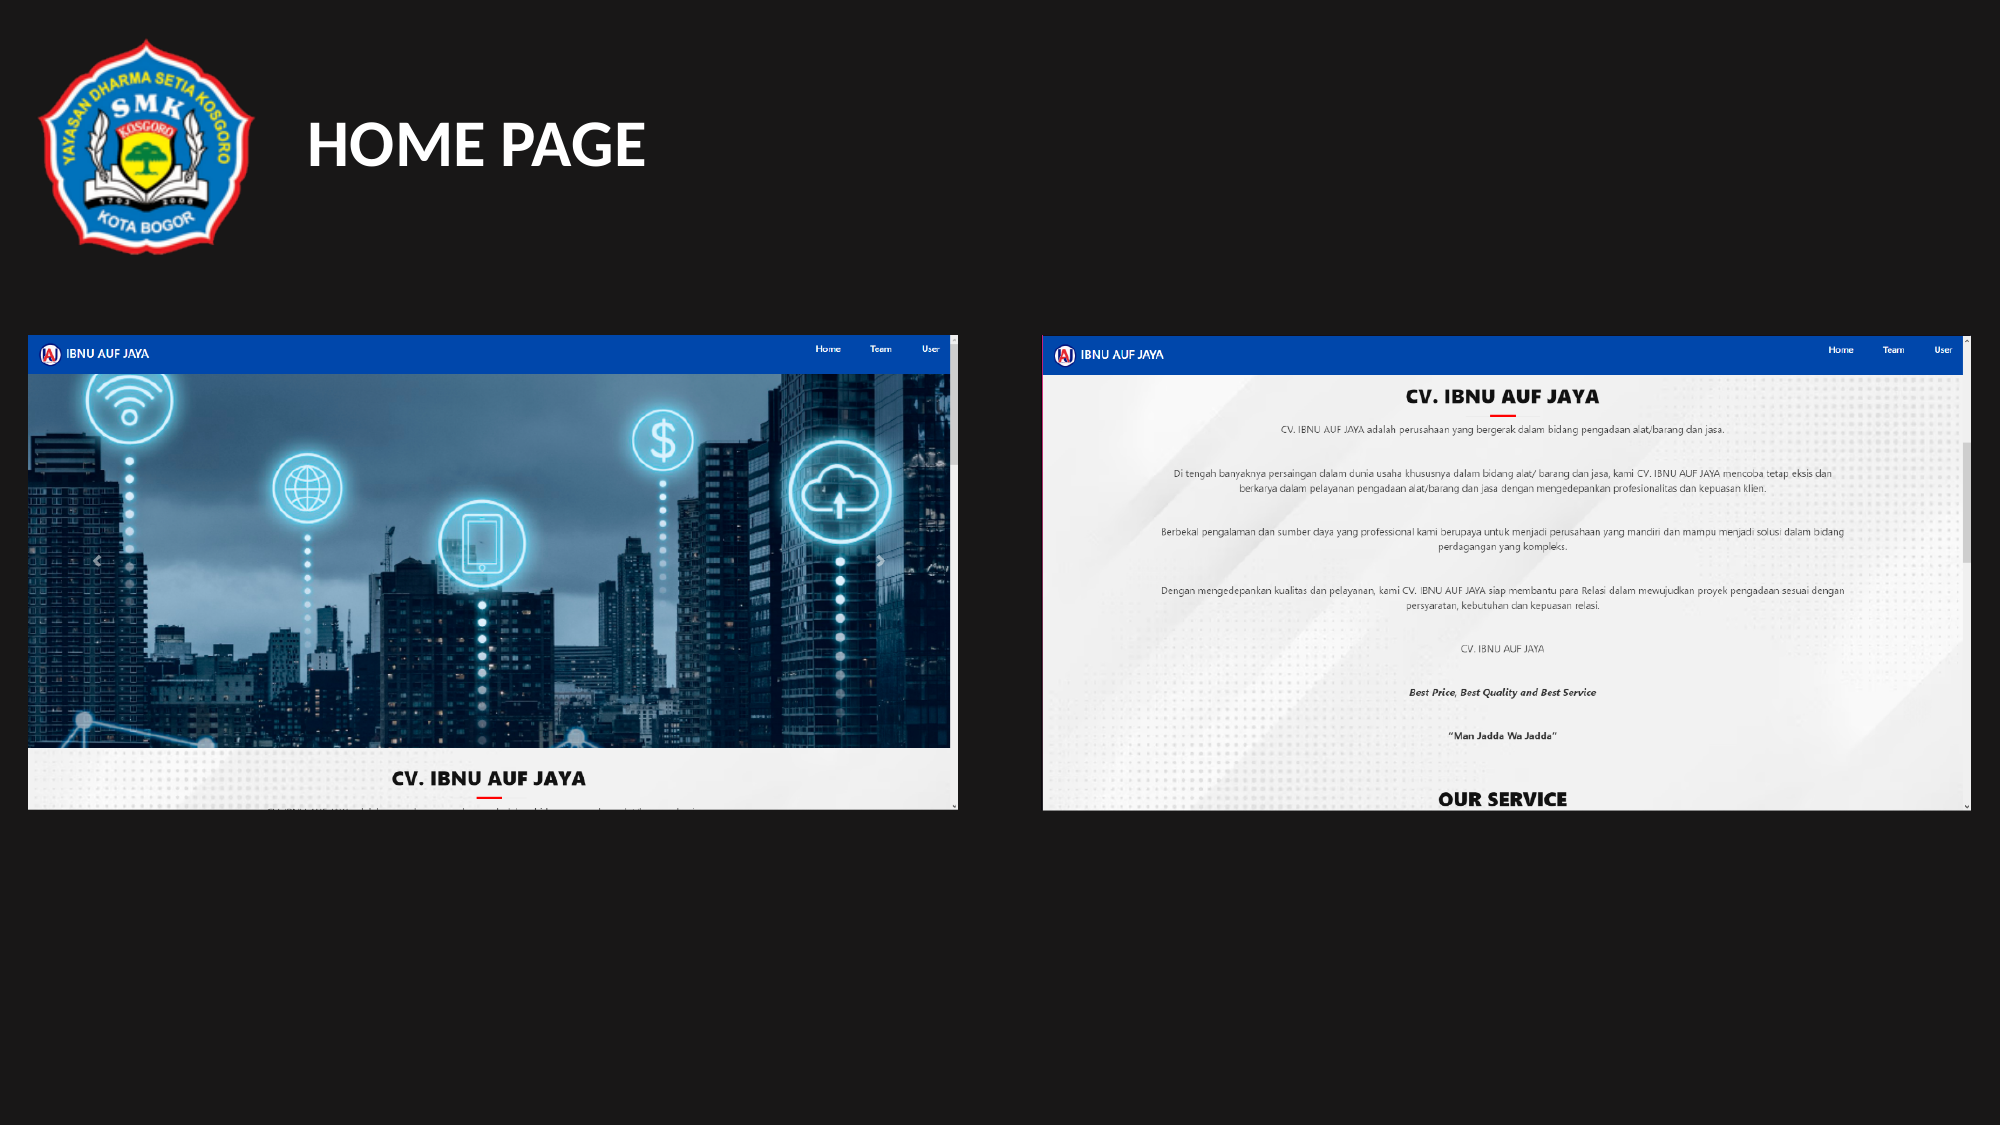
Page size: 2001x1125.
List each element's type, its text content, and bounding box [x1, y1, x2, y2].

picture [0, 0, 294, 294]
text_box HOME PAGE [294, 92, 1000, 187]
picture [1041, 335, 1971, 811]
picture [28, 335, 958, 810]
